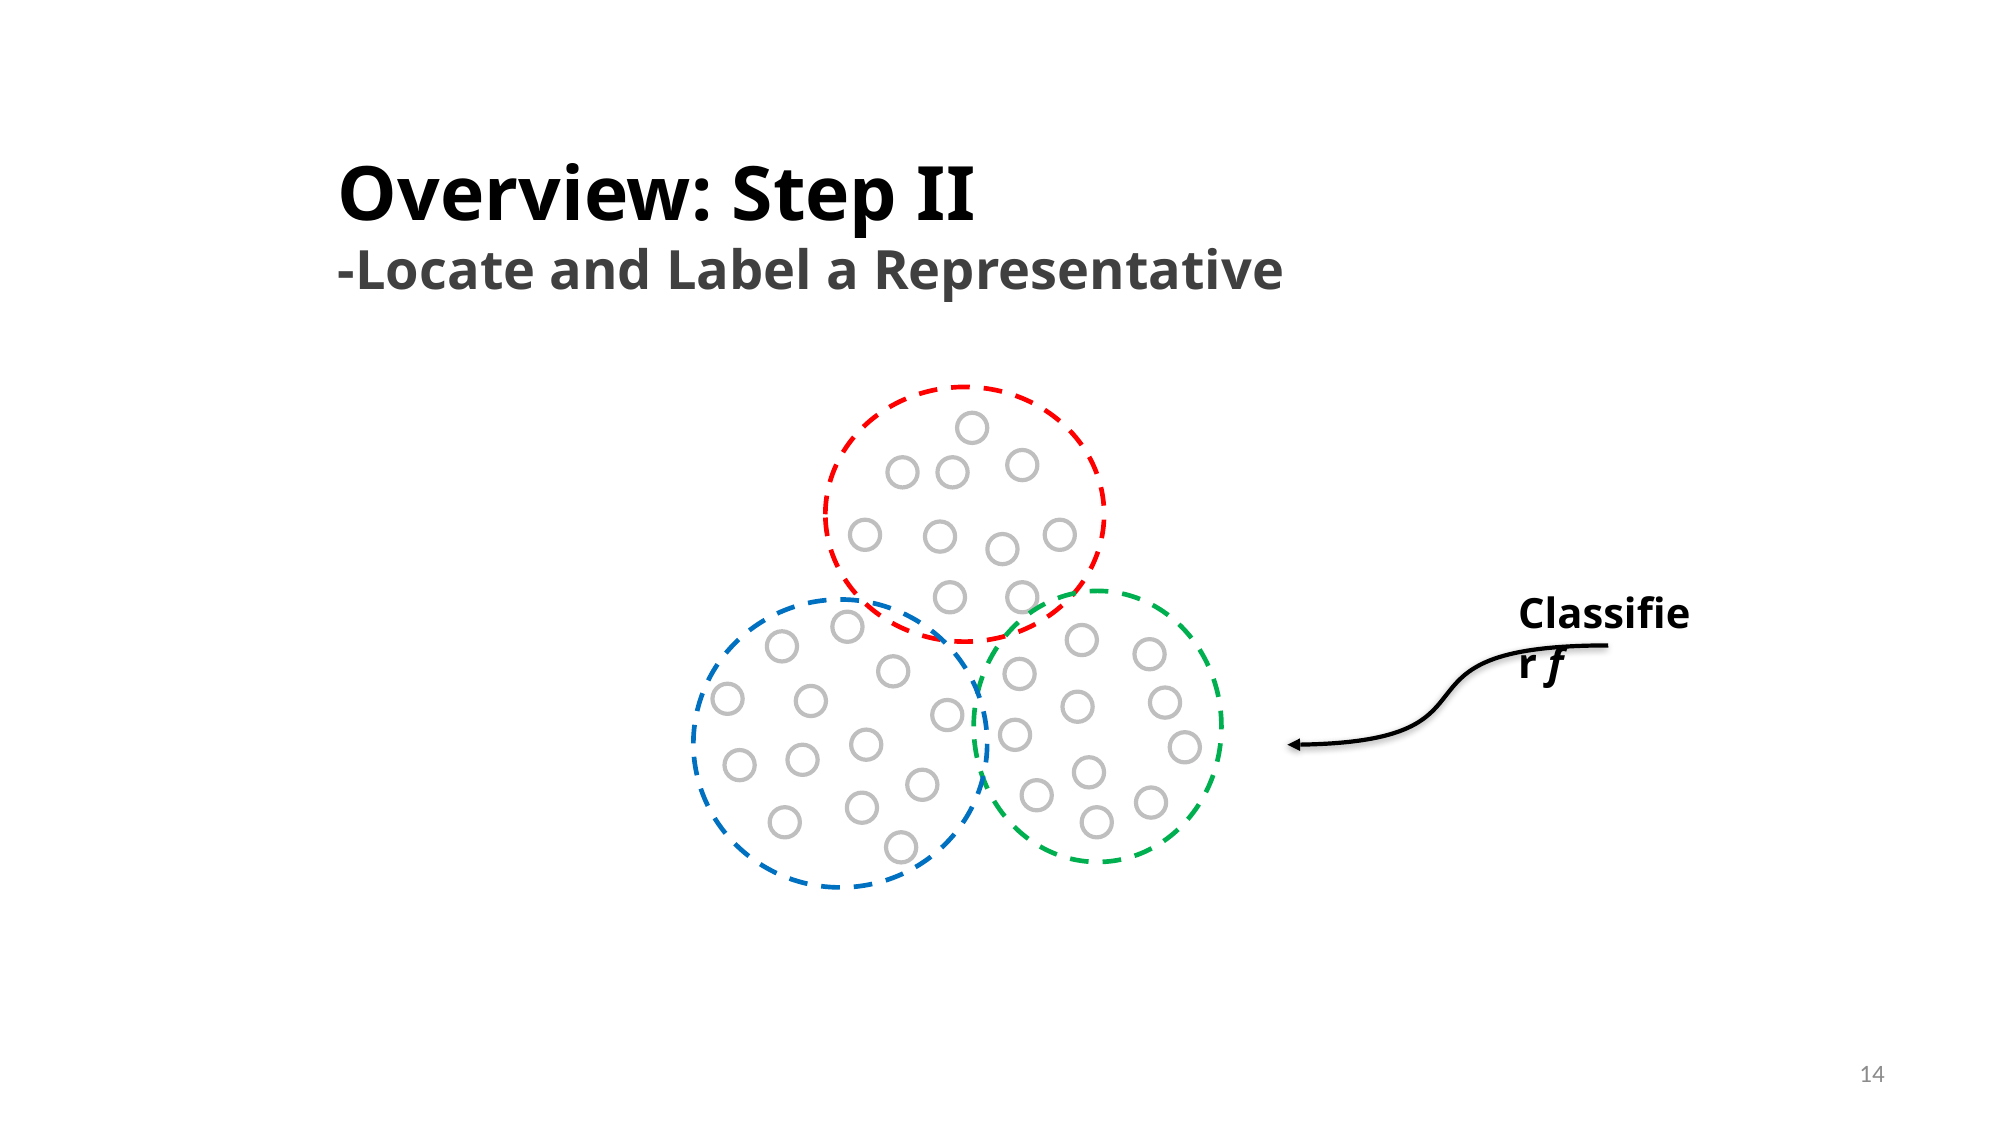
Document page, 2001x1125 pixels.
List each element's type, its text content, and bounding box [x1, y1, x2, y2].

text_box [823, 384, 1107, 644]
text_box Overview: Step II -Locate and Label a Representative [322, 109, 1811, 336]
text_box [1397, 534, 1498, 856]
slide_number 14 [1433, 1042, 1900, 1103]
text_box [976, 588, 1224, 864]
text_box Classifier f [1503, 579, 1713, 695]
text_box [691, 597, 990, 890]
